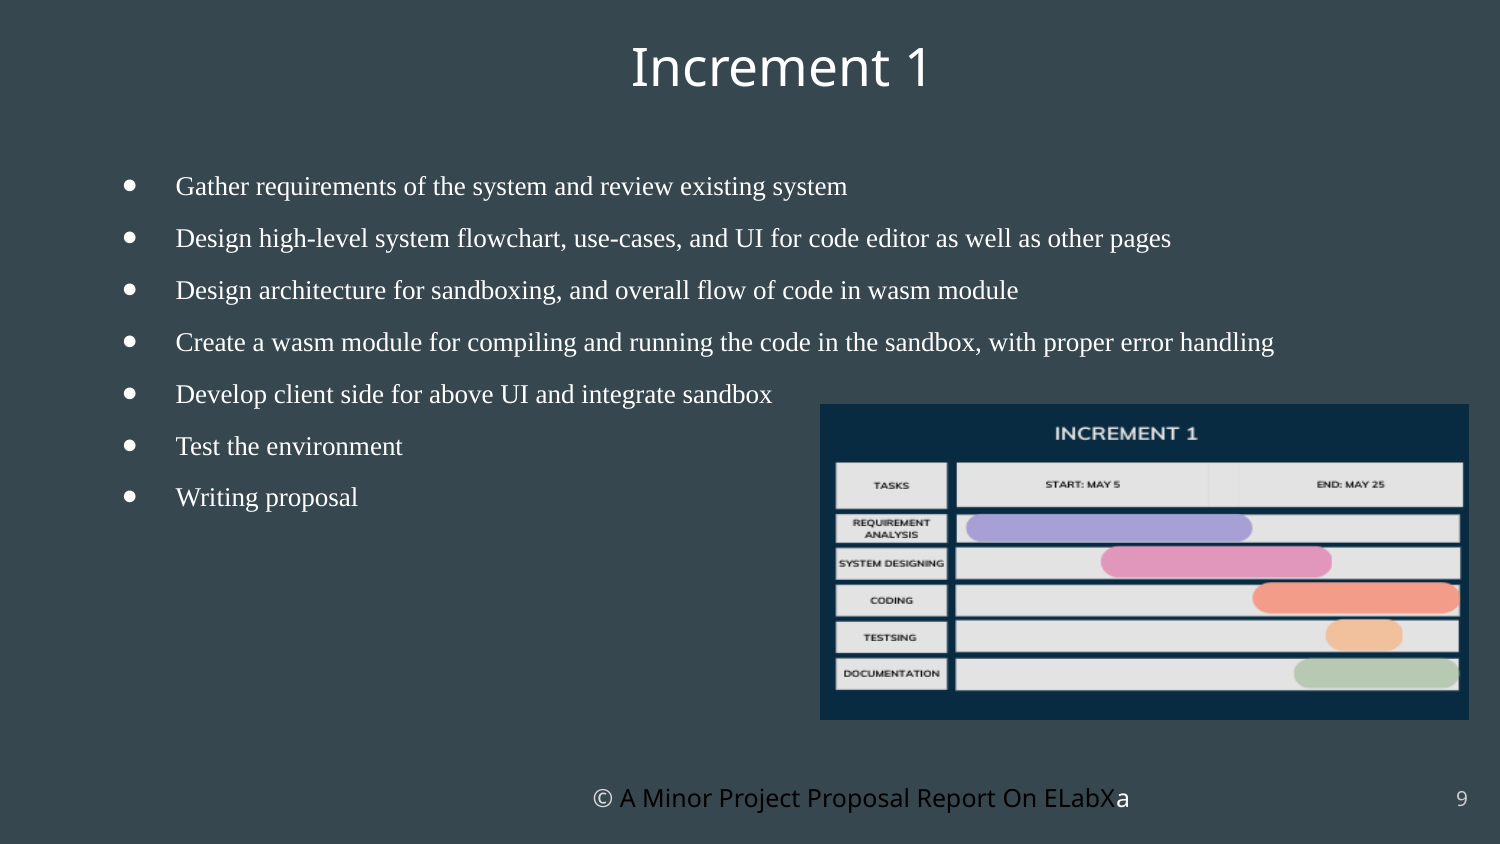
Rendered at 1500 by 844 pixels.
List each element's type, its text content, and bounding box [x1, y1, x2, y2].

list Gather requirements of the system and review existing system Design high-level system flowchart, use-cases, and UI for code editor as well as other pages Design architecture for sandboxing, and overall flow of code in wasm module Create a wasm module for compiling and running the code in the sandbox, with proper error handling Develop client side for above UI and integrate sandbox Test the environment Writing proposal [79, 116, 1321, 545]
title Increment 1 [355, 18, 1218, 113]
slide_number ‹#› [1392, 767, 1483, 833]
picture [820, 404, 1470, 720]
